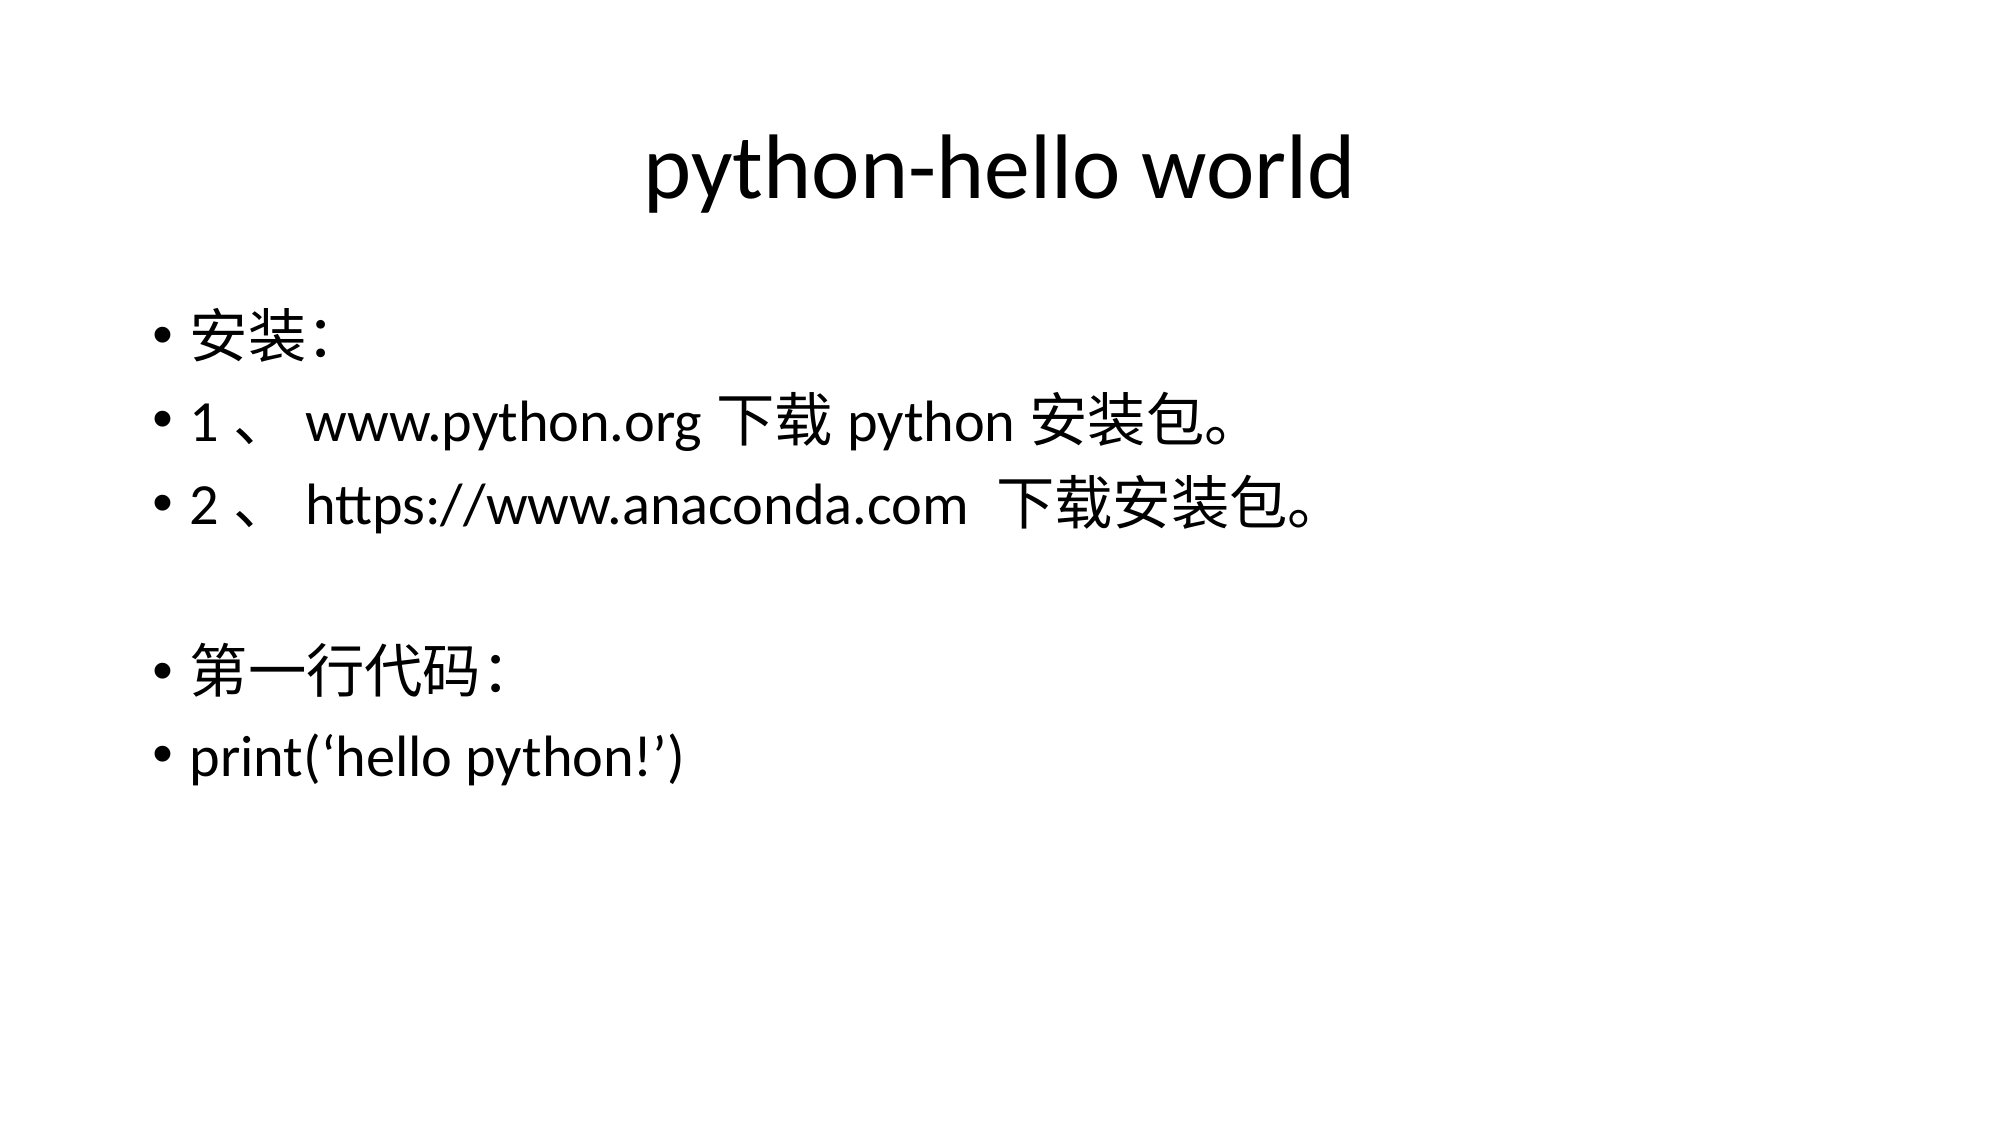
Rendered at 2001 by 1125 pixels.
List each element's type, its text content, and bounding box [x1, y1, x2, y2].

title python-hello world [137, 59, 1863, 278]
list 安装： 1、www.python.org下载python安装包。 2、https://www.anaconda.com 下载安装包。 第一行代码： print(‘hello python!’) [137, 299, 1863, 1014]
